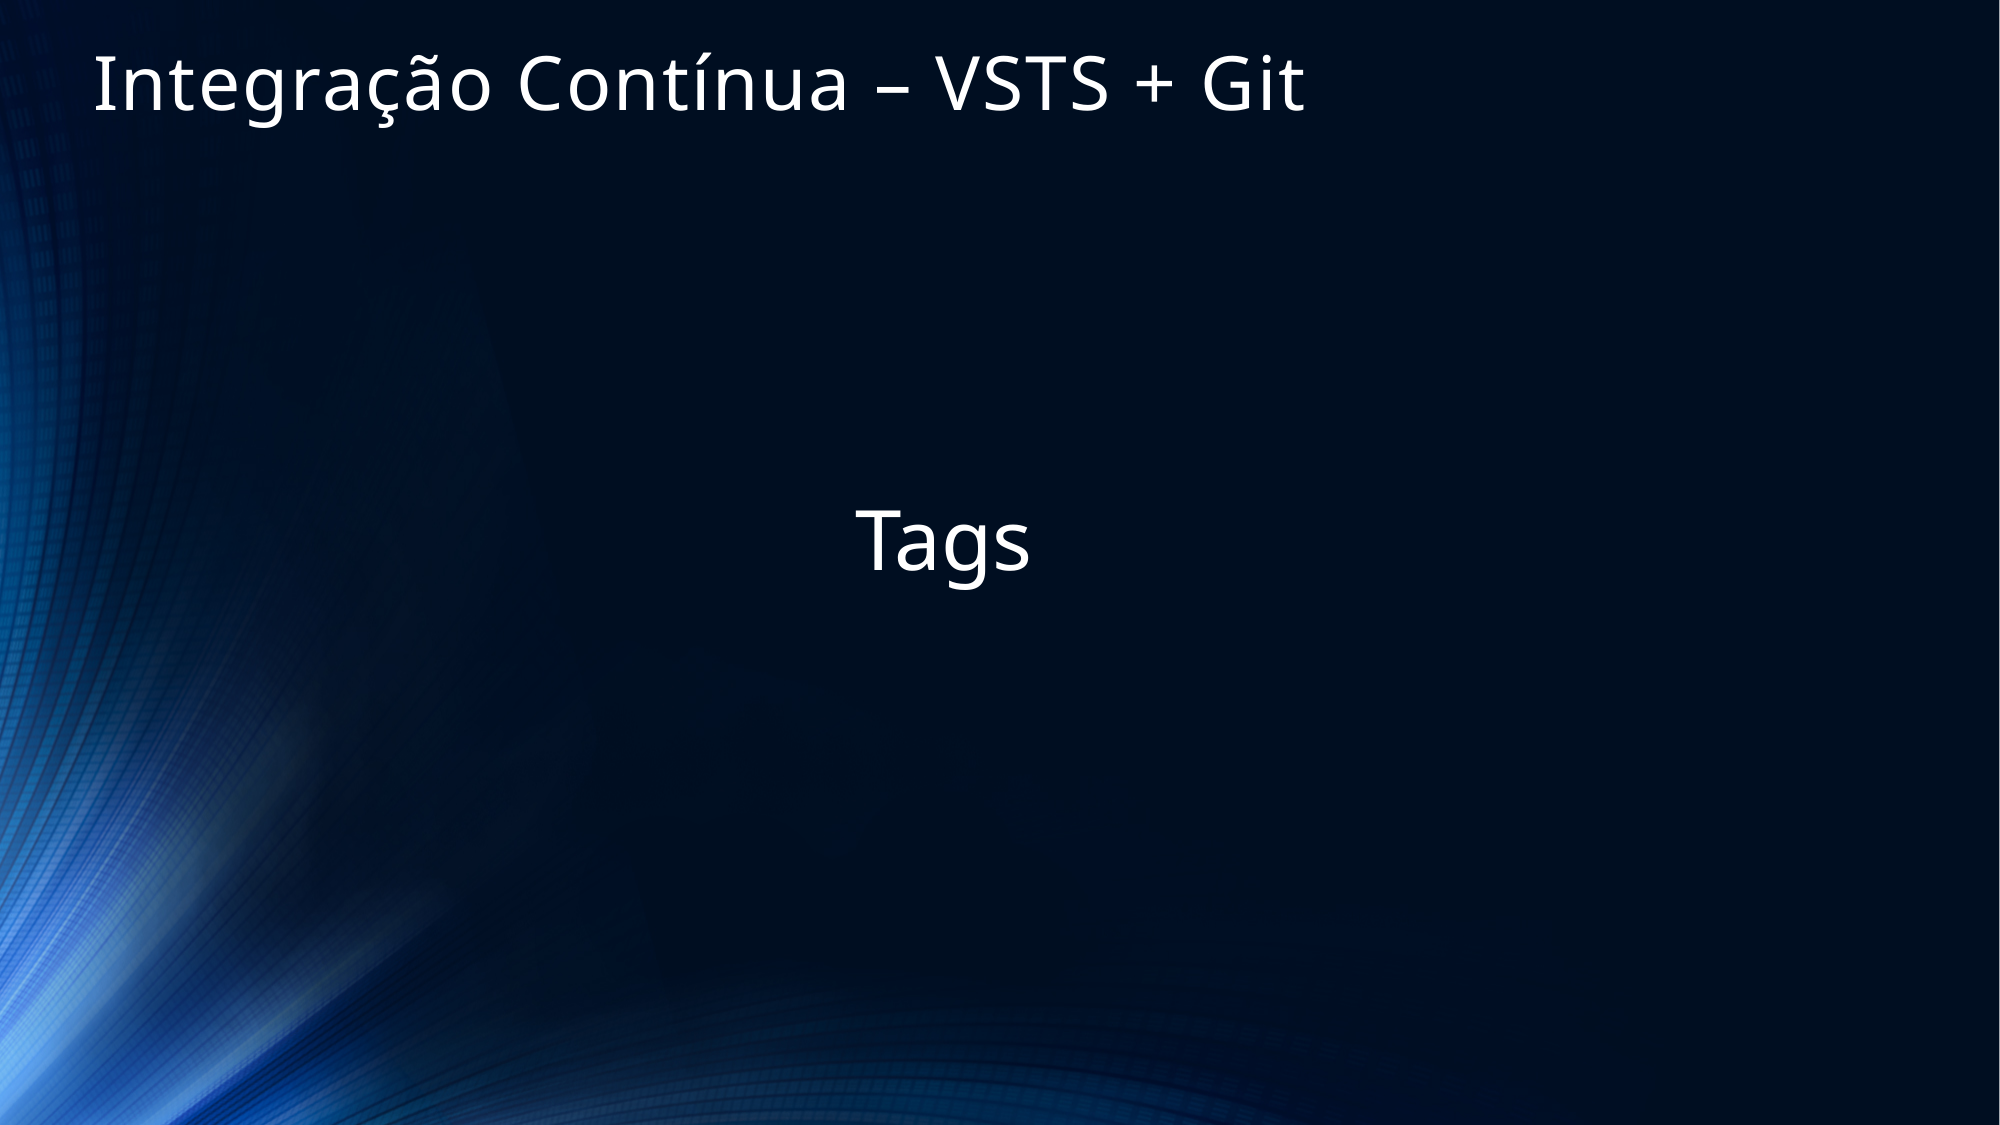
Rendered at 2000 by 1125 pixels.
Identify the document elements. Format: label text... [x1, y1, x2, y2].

text_box Tags [840, 479, 1048, 595]
title Integração Contínua – VSTS + Git [78, 19, 1579, 134]
picture [0, 0, 2000, 1125]
